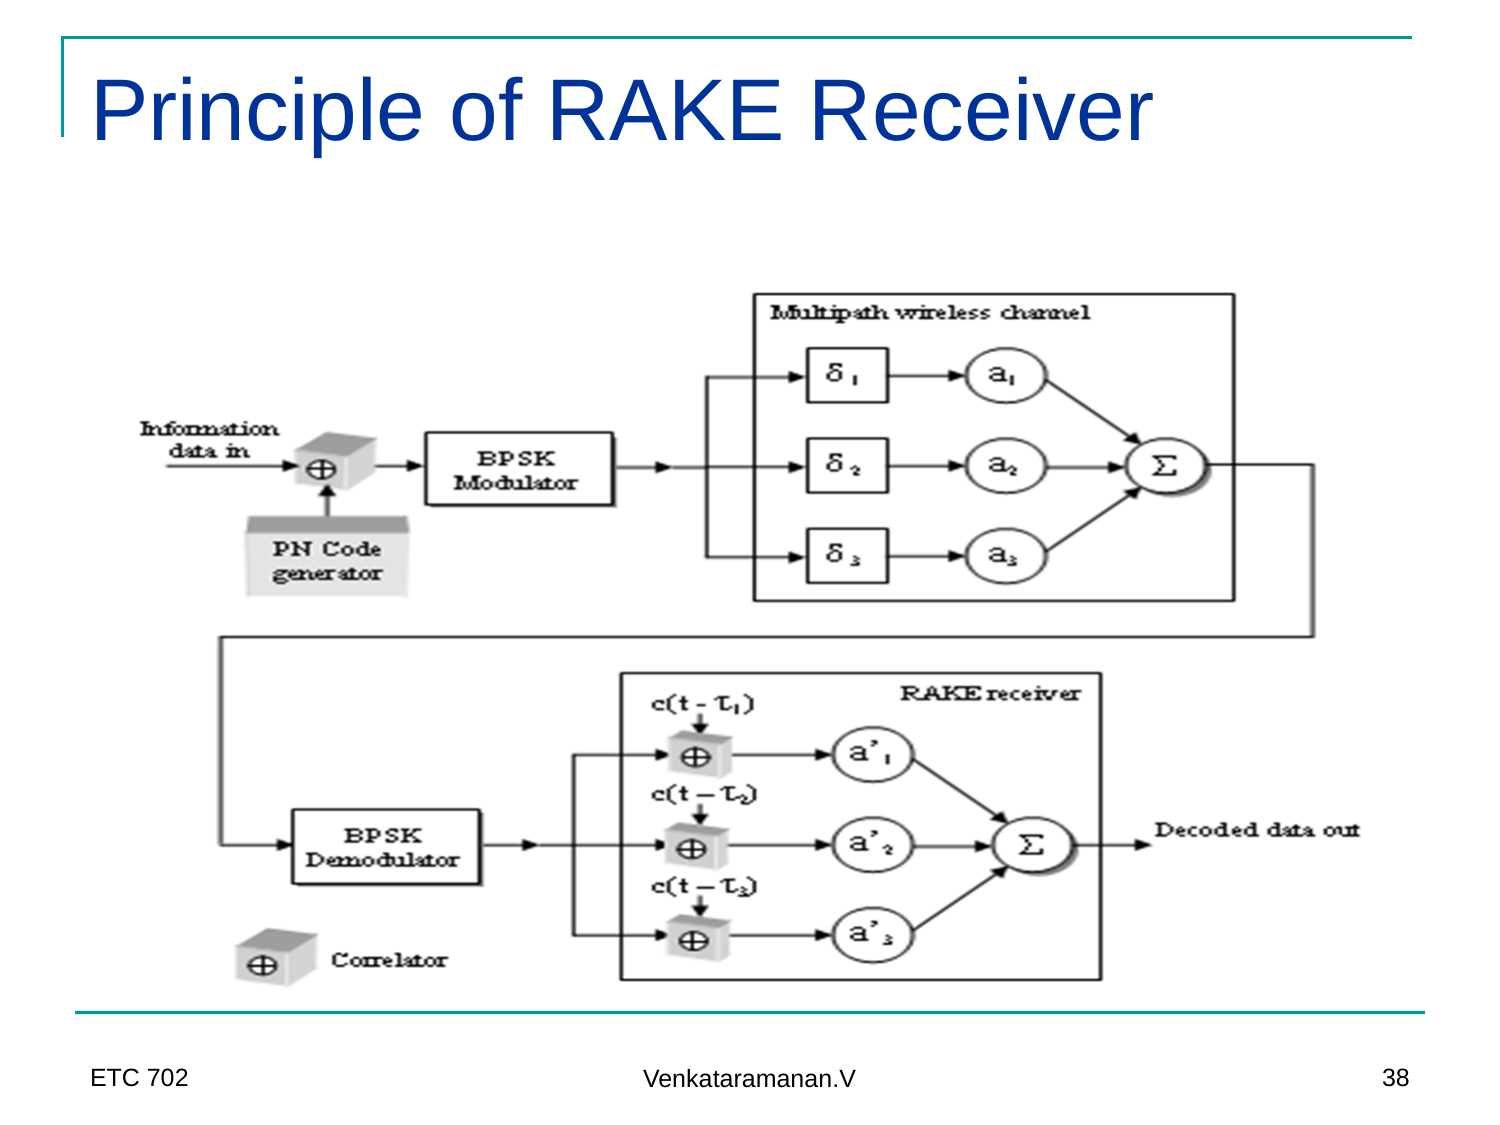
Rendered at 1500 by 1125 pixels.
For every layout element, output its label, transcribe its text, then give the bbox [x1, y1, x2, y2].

slide_number 38 [1074, 1024, 1425, 1100]
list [124, 265, 1376, 1003]
title Principle of RAKE Receiver [75, 45, 1425, 233]
slide_number ETC 702 [75, 1024, 425, 1100]
footer Venkataramanan.V [512, 1025, 988, 1100]
